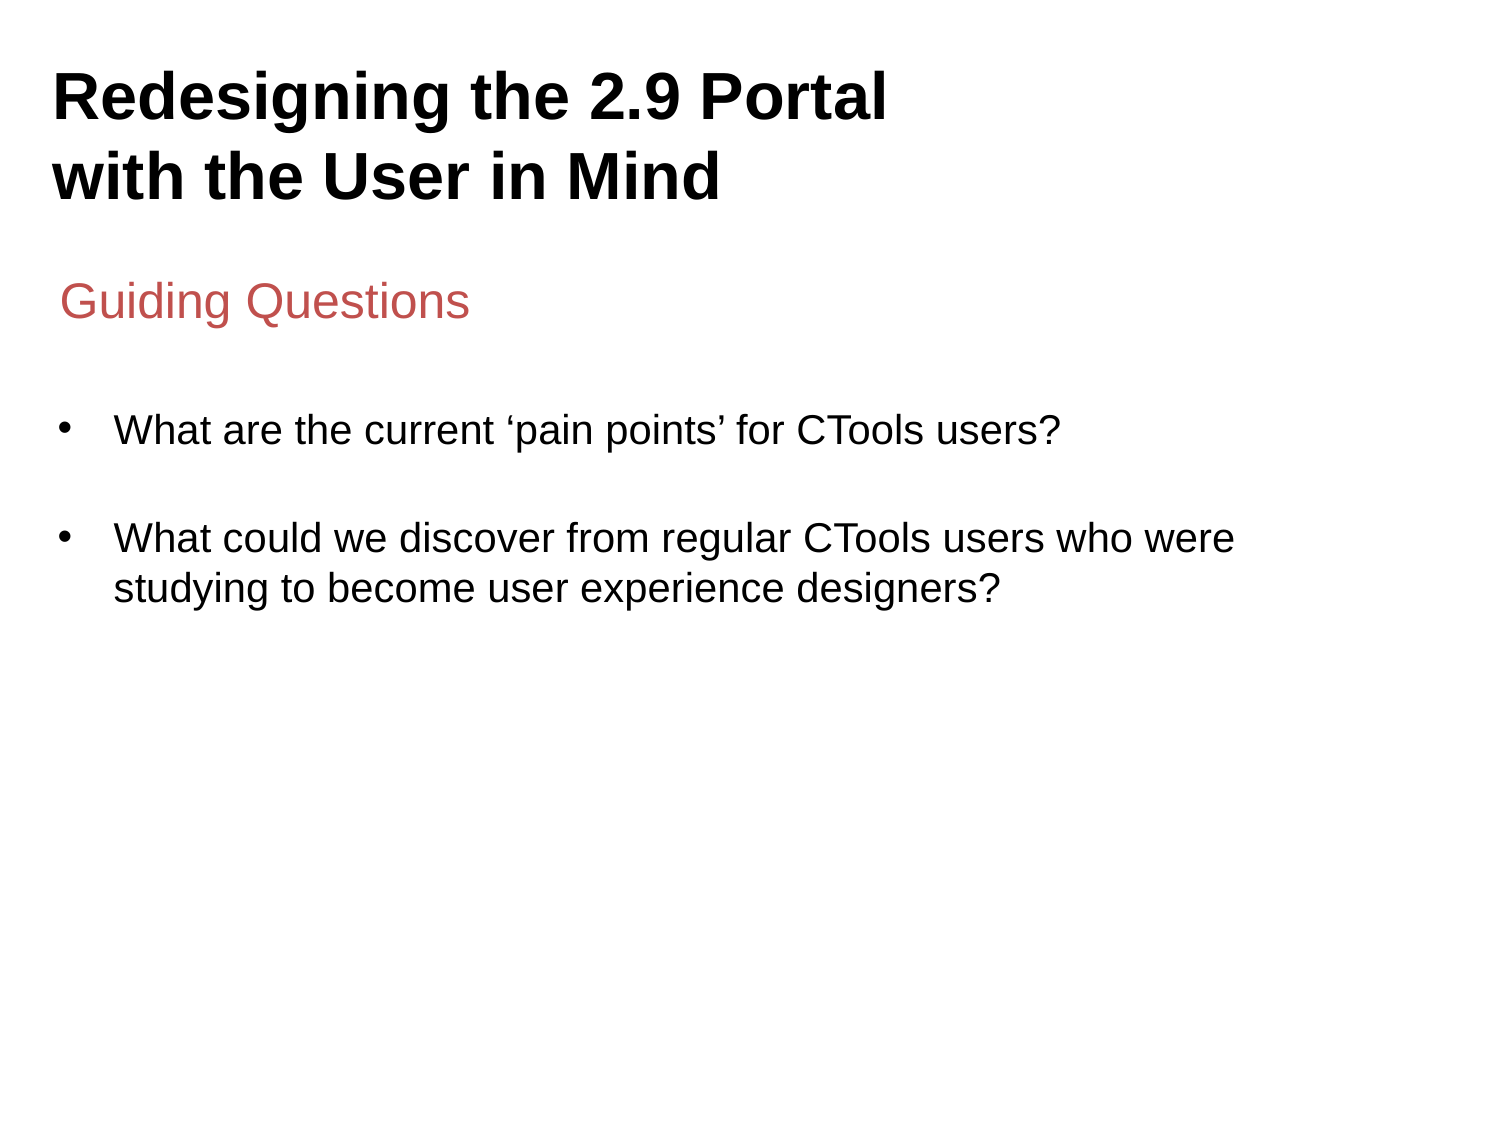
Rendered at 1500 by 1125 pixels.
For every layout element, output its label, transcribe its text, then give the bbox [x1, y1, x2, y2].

list What are the current ‘pain points’ for CTools users? What could we discover from regular CTools users who were studying to become user experience designers? [42, 395, 1393, 730]
text_box Redesigning the 2.9 Portal with the User in Mind [37, 45, 923, 221]
text_box Guiding Questions [44, 261, 486, 396]
